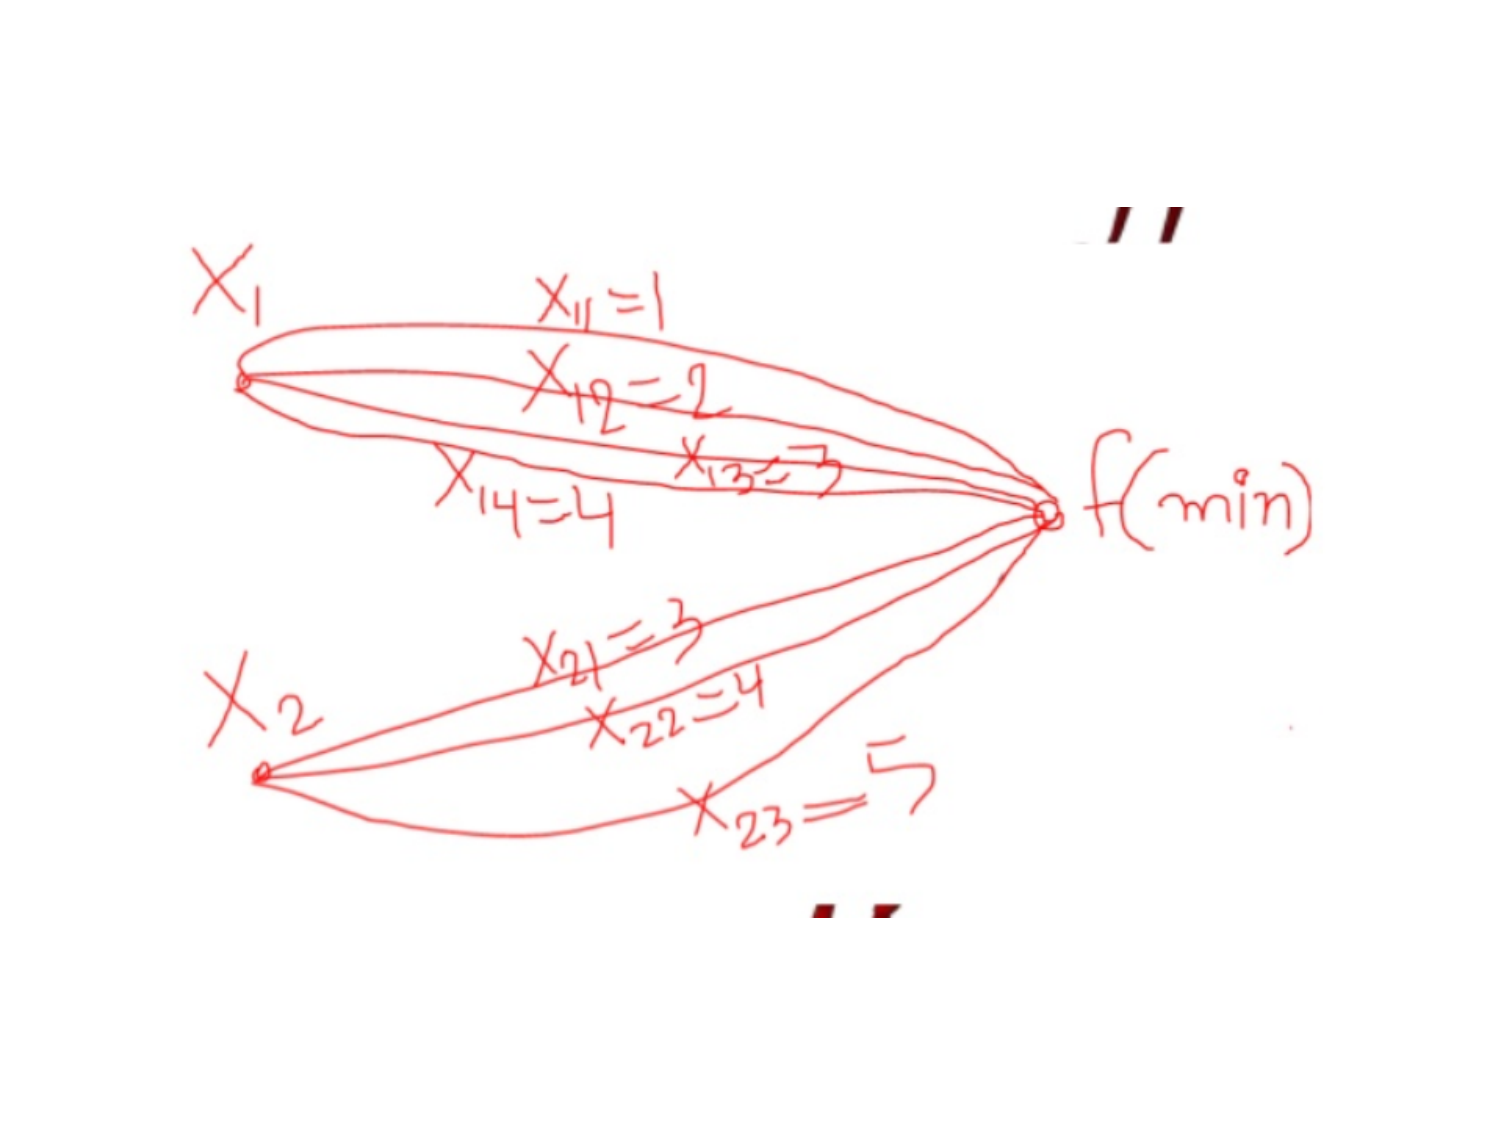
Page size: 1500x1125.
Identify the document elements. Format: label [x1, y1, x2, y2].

picture [160, 207, 1340, 918]
